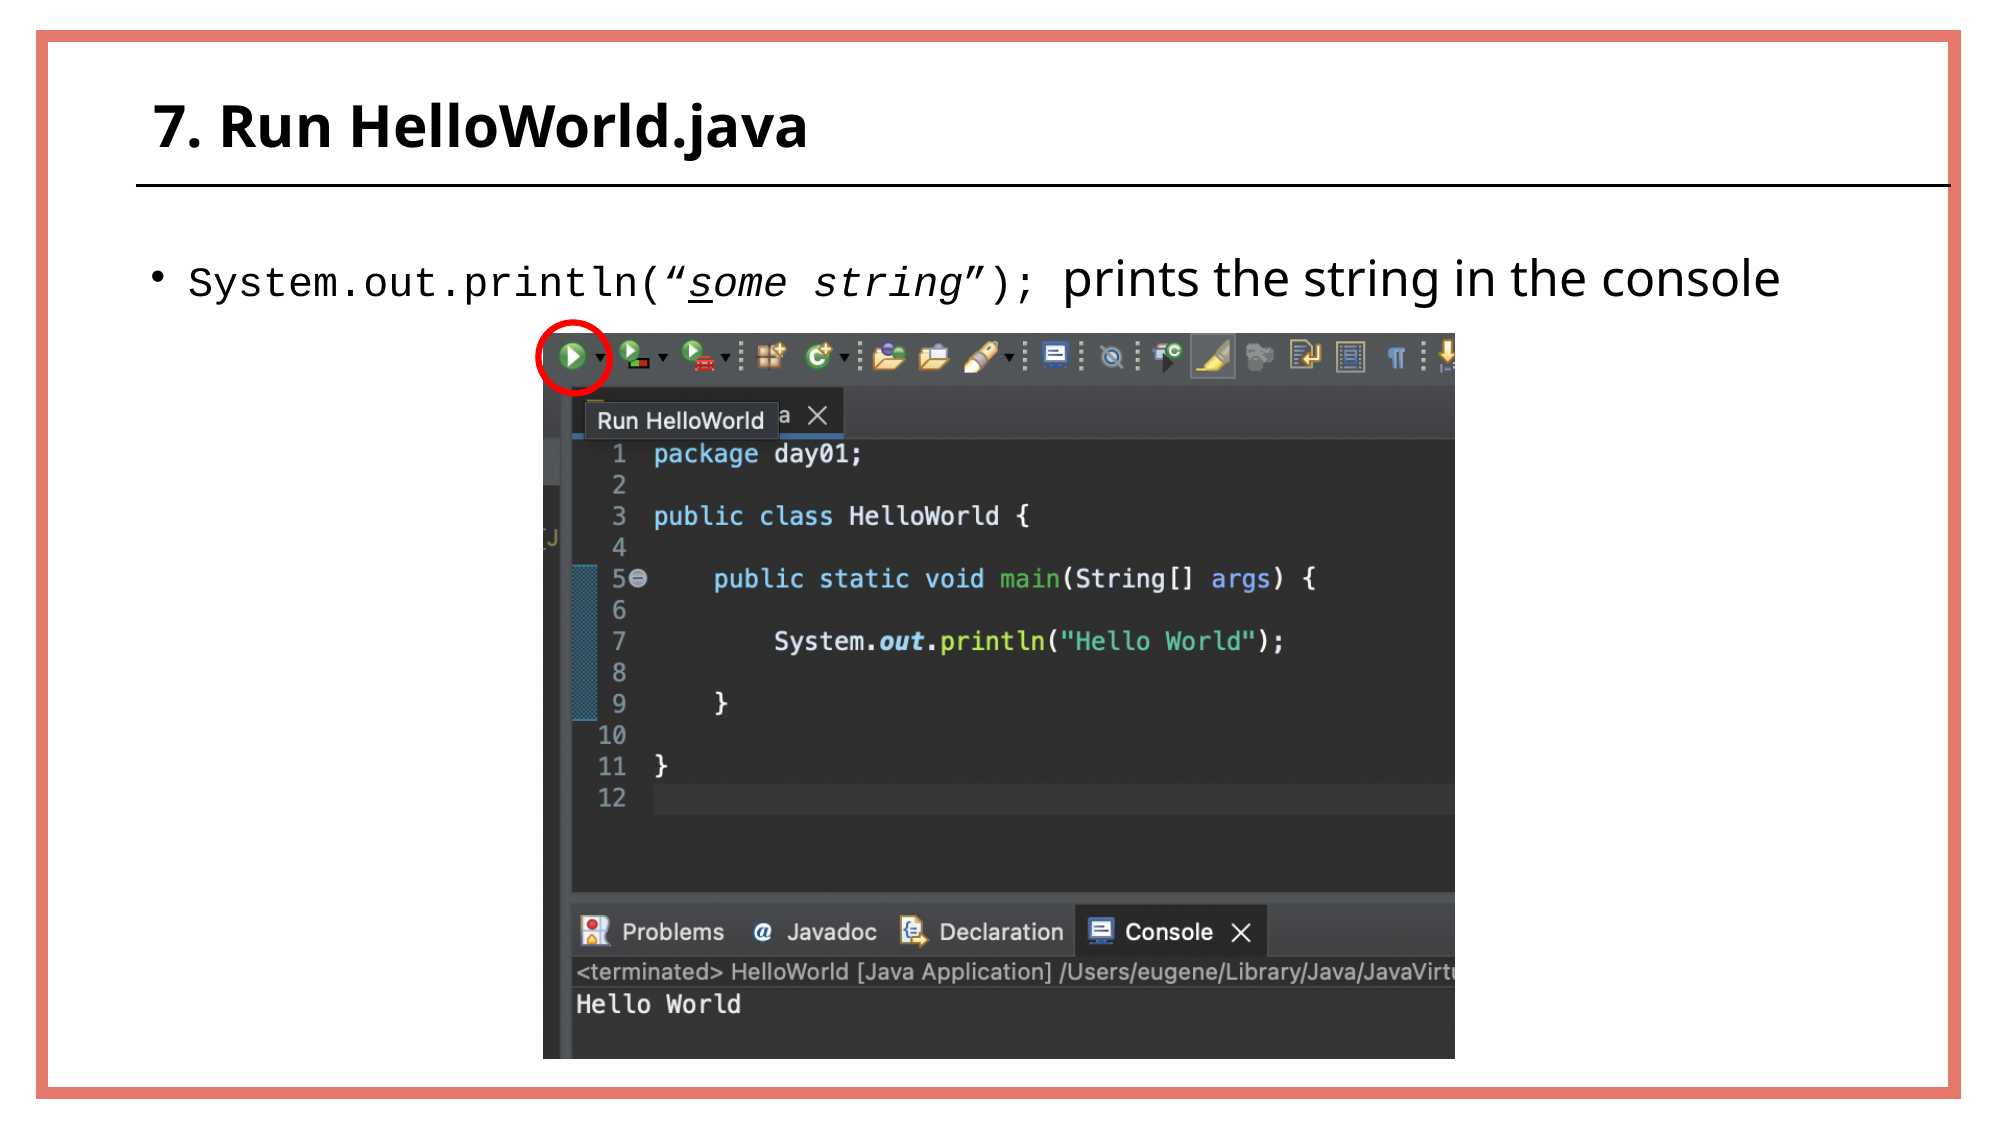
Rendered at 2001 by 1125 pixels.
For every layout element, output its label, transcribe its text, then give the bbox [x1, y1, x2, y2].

list 7. Run HelloWorld.java [138, 76, 1373, 182]
text_box [546, 321, 601, 333]
text_box [537, 337, 543, 377]
list System.out.println(“some string”); prints the string in the console [135, 223, 1863, 1059]
slide_number 28 [1412, 1059, 1863, 1103]
picture [543, 333, 1455, 1059]
